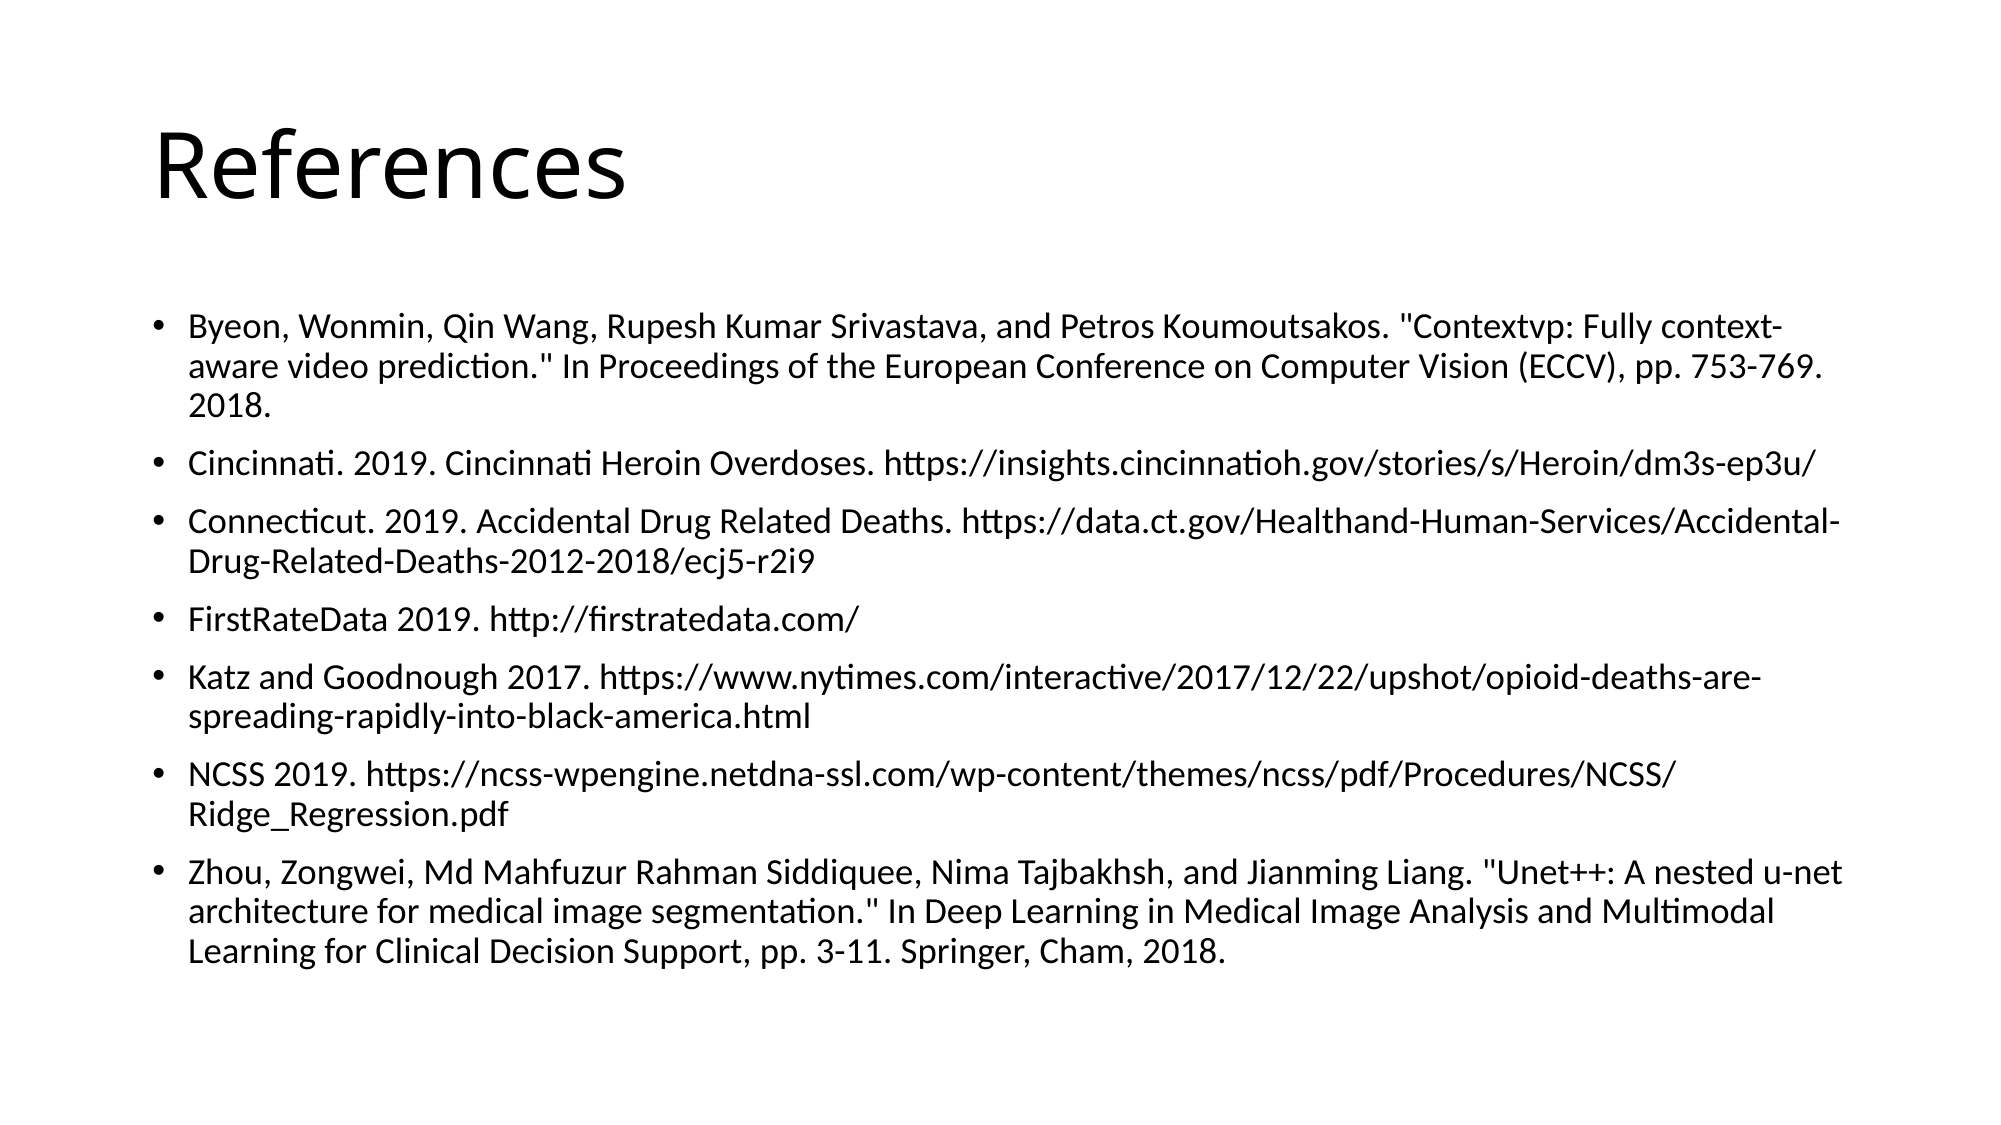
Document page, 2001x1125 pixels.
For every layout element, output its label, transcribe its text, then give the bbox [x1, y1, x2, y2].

title References [137, 59, 1863, 278]
list Byeon, Wonmin, Qin Wang, Rupesh Kumar Srivastava, and Petros Koumoutsakos. "Contextvp: Fully context-aware video prediction." In Proceedings of the European Conference on Computer Vision (ECCV), pp. 753-769. 2018. Cincinnati. 2019. Cincinnati Heroin Overdoses. https://insights.cincinnatioh.gov/stories/s/Heroin/dm3s-ep3u/ Connecticut. 2019. Accidental Drug Related Deaths. https://data.ct.gov/Healthand-Human-Services/Accidental-Drug-Related-Deaths-2012-2018/ecj5-r2i9 FirstRateData 2019. http://firstratedata.com/ Katz and Goodnough 2017. https://www.nytimes.com/interactive/2017/12/22/upshot/opioid-deaths-are-spreading-rapidly-into-black-america.html NCSS 2019. https://ncss-wpengine.netdna-ssl.com/wp-content/themes/ncss/pdf/Procedures/NCSS/Ridge_Regression.pdf Zhou, Zongwei, Md Mahfuzur Rahman Siddiquee, Nima Tajbakhsh, and Jianming Liang. "Unet++: A nested u-net architecture for medical image segmentation." In Deep Learning in Medical Image Analysis and Multimodal Learning for Clinical Decision Support, pp. 3-11. Springer, Cham, 2018. [137, 299, 1863, 1014]
